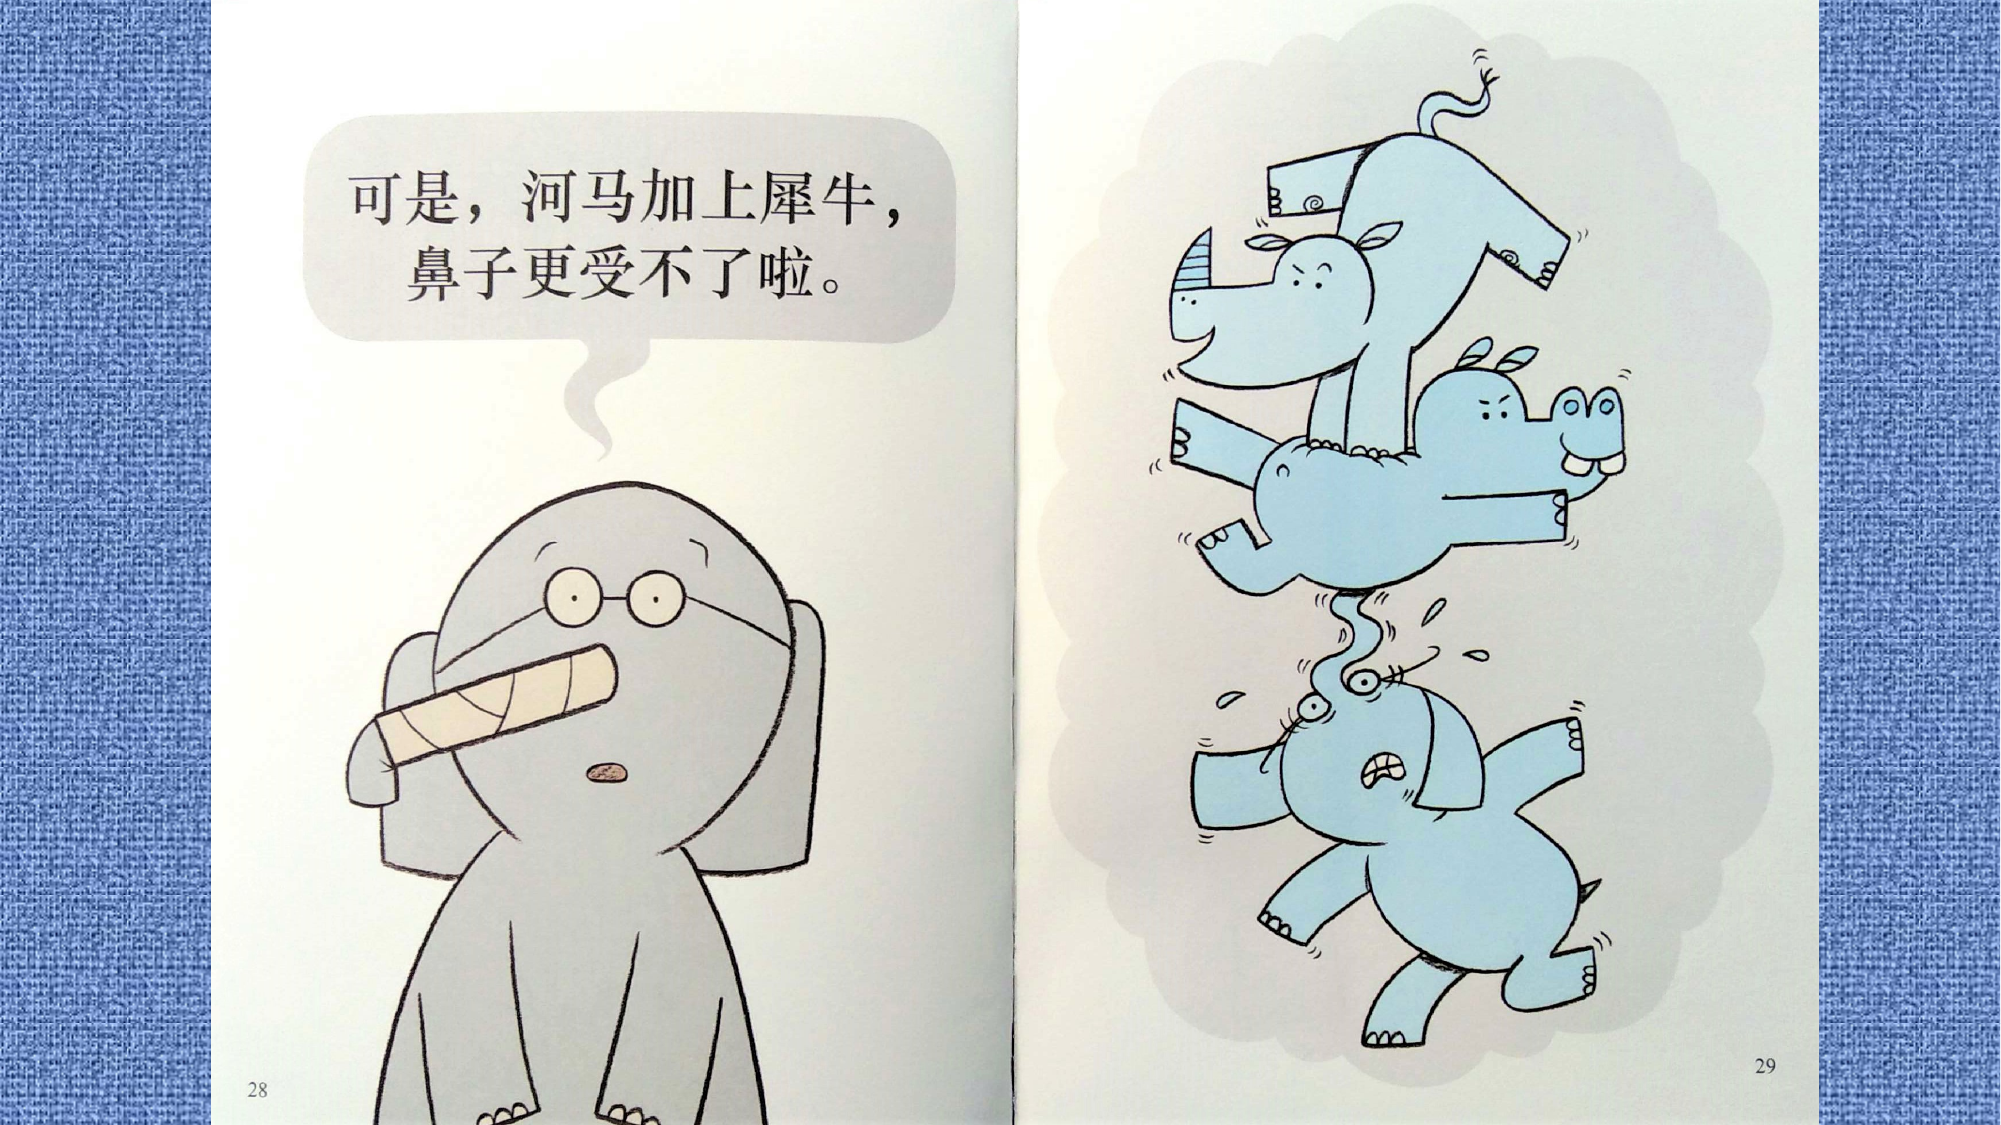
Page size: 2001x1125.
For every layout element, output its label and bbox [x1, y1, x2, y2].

list [211, 0, 1819, 1125]
picture [0, 0, 211, 1125]
picture [1819, 0, 2001, 1125]
